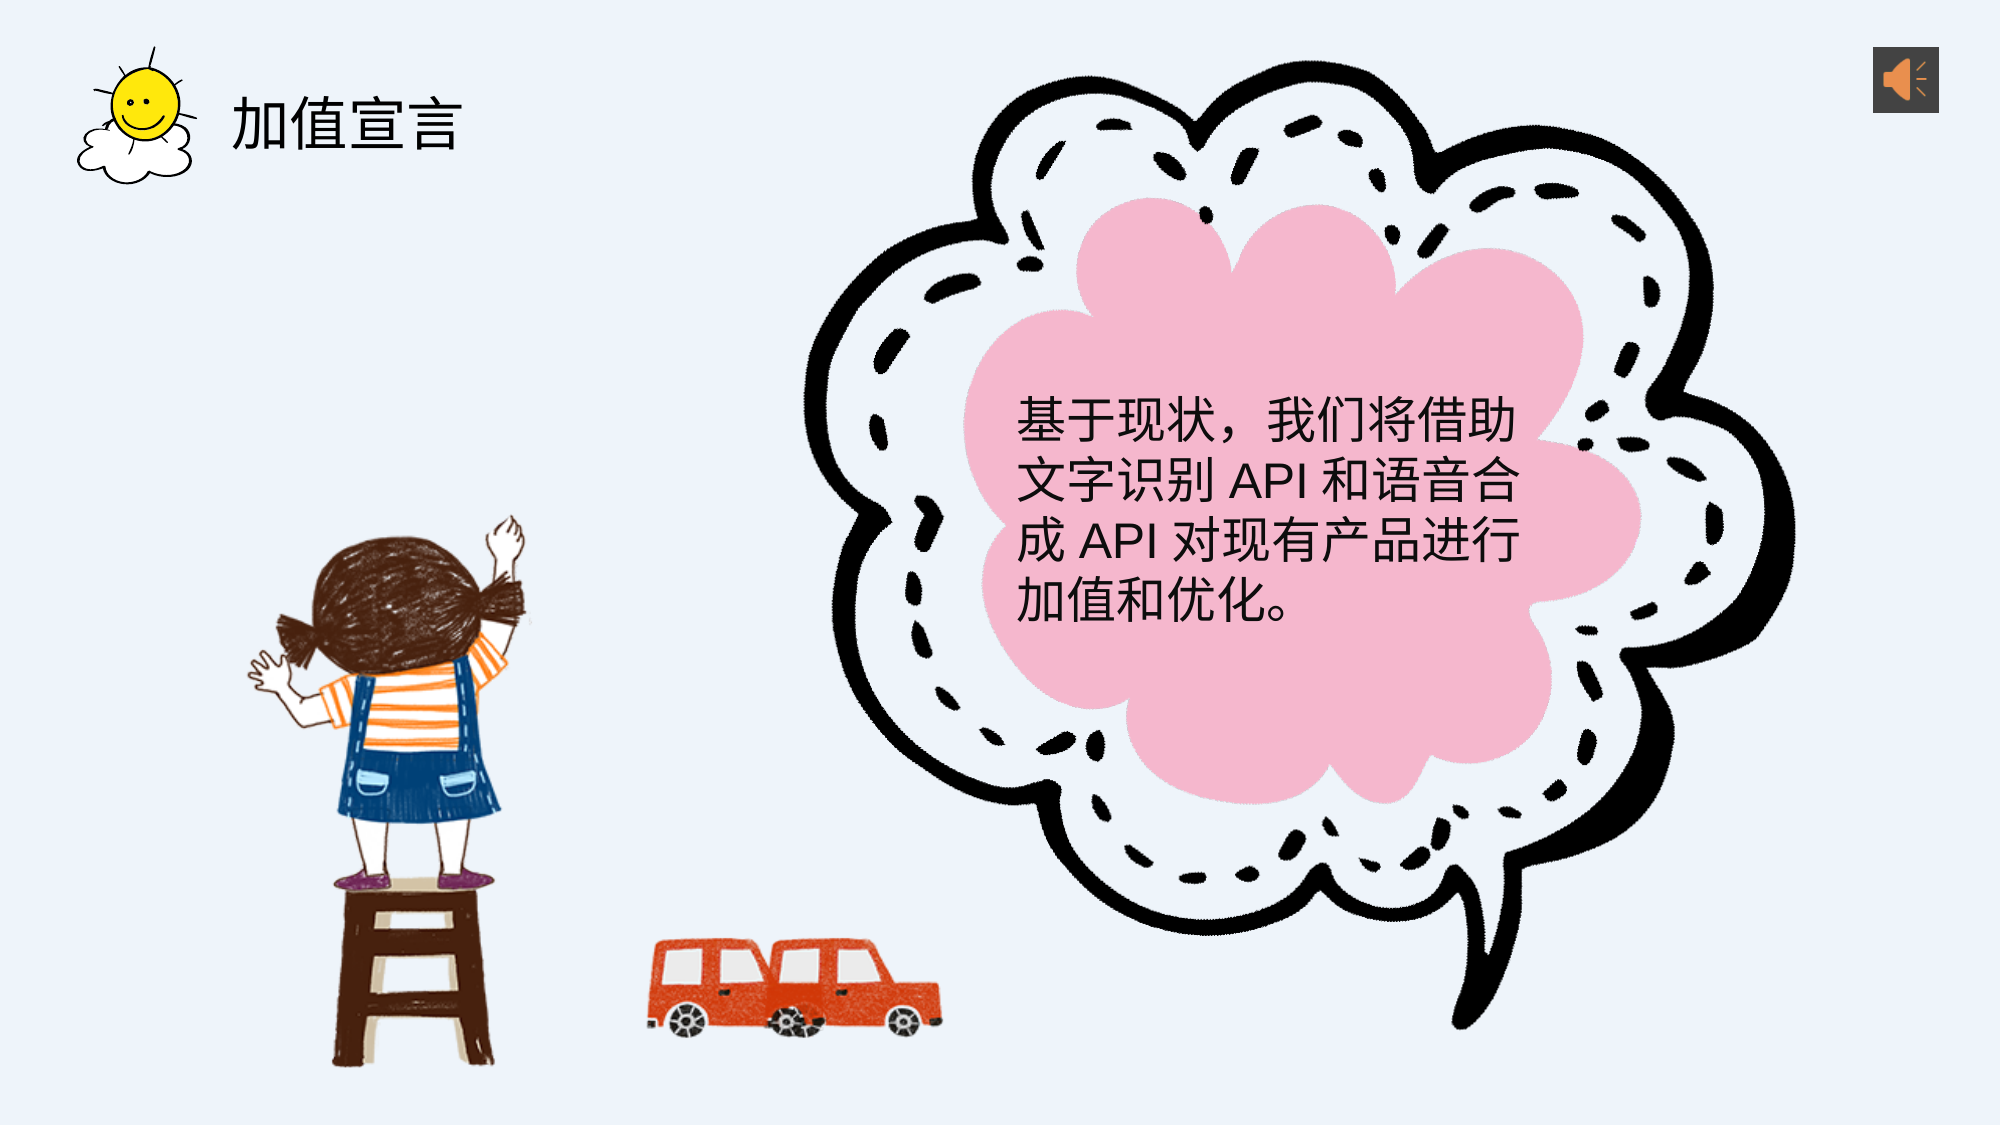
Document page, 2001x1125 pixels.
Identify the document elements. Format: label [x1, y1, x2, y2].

text_box [73, 45, 797, 186]
picture [23, 0, 2000, 1125]
